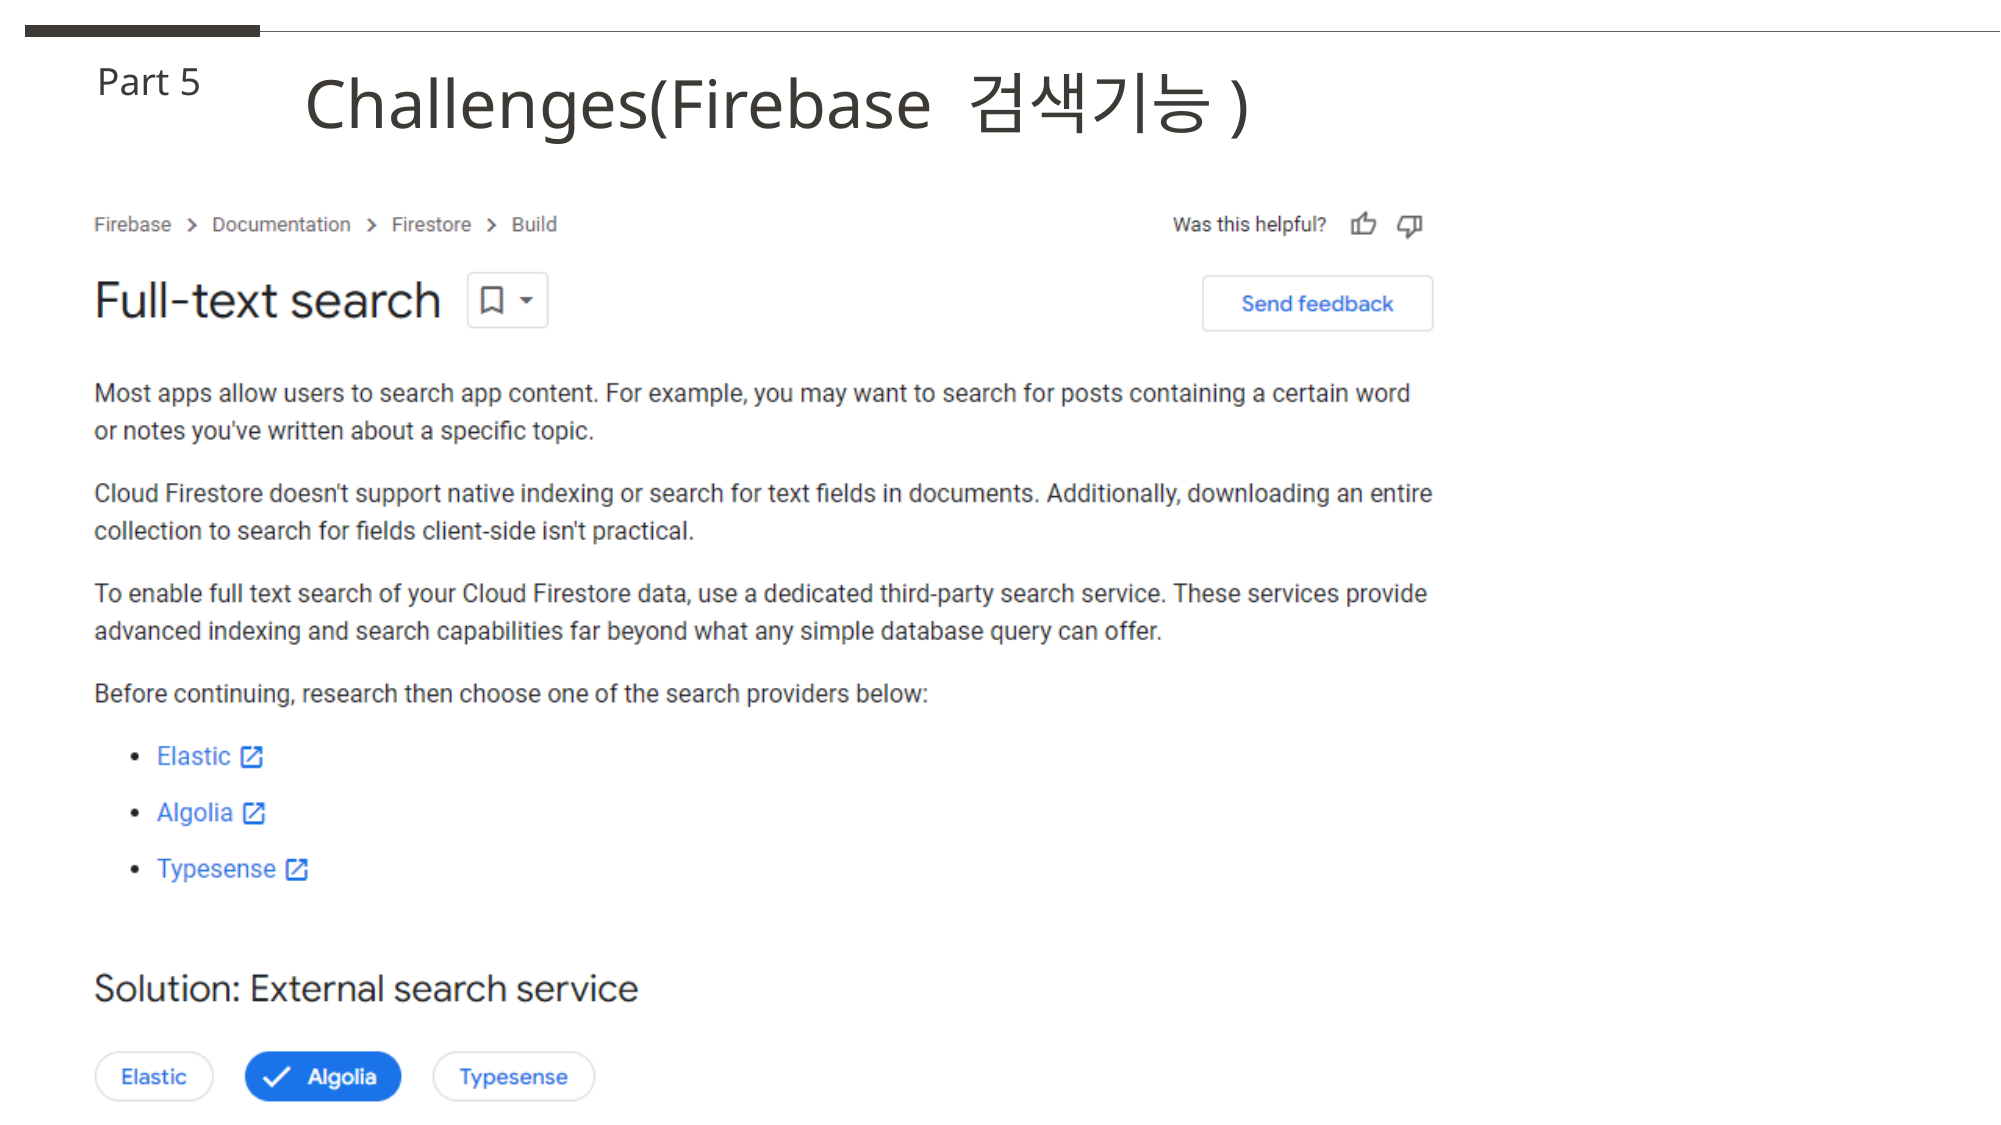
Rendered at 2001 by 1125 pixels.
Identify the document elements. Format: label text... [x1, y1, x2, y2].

picture [42, 180, 1462, 1122]
text_box Challenges(Firebase 검색기능) [289, 54, 1265, 149]
text_box Part 5 [82, 50, 216, 110]
